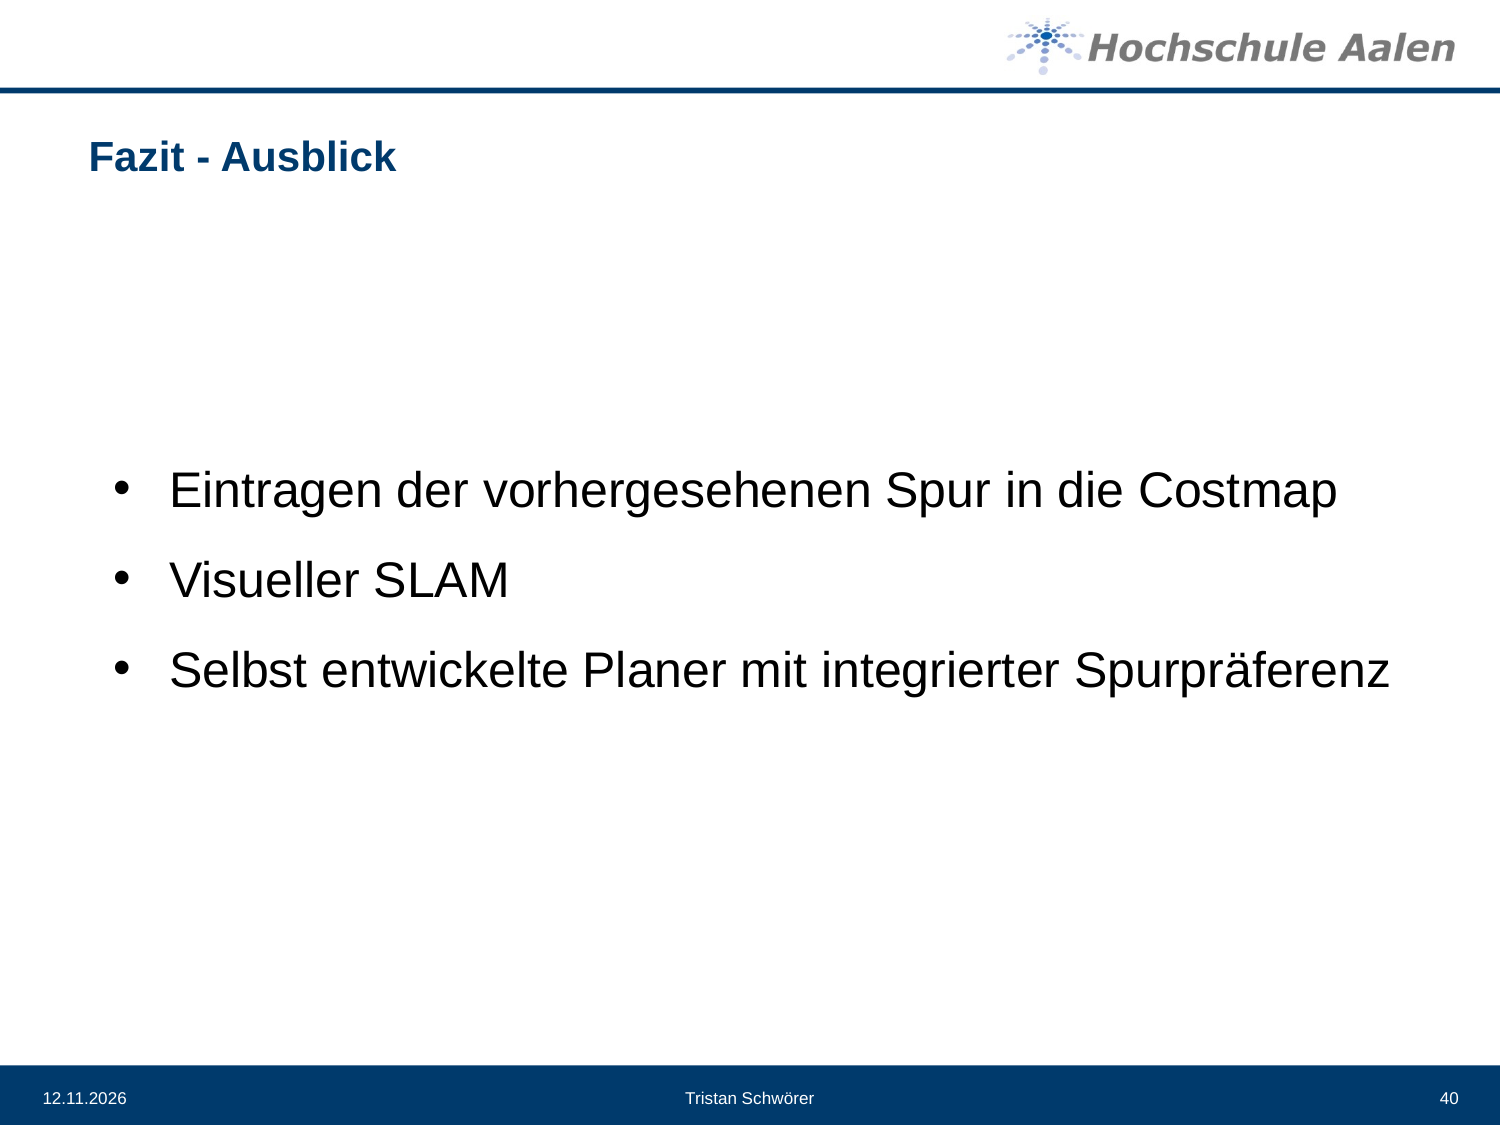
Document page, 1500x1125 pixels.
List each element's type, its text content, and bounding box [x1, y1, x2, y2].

slide_number 40 [1310, 1079, 1460, 1116]
footer Tristan Schwörer [277, 1079, 1223, 1116]
title Fazit - Ausblick [88, 101, 1459, 208]
text_box Eintragen der vorhergesehenen Spur in die Costmap Visueller SLAM Selbst entwickelte Planer mit integrierter Spurpräferenz [98, 420, 1407, 705]
picture [1004, 15, 1459, 79]
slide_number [42, 1079, 250, 1116]
